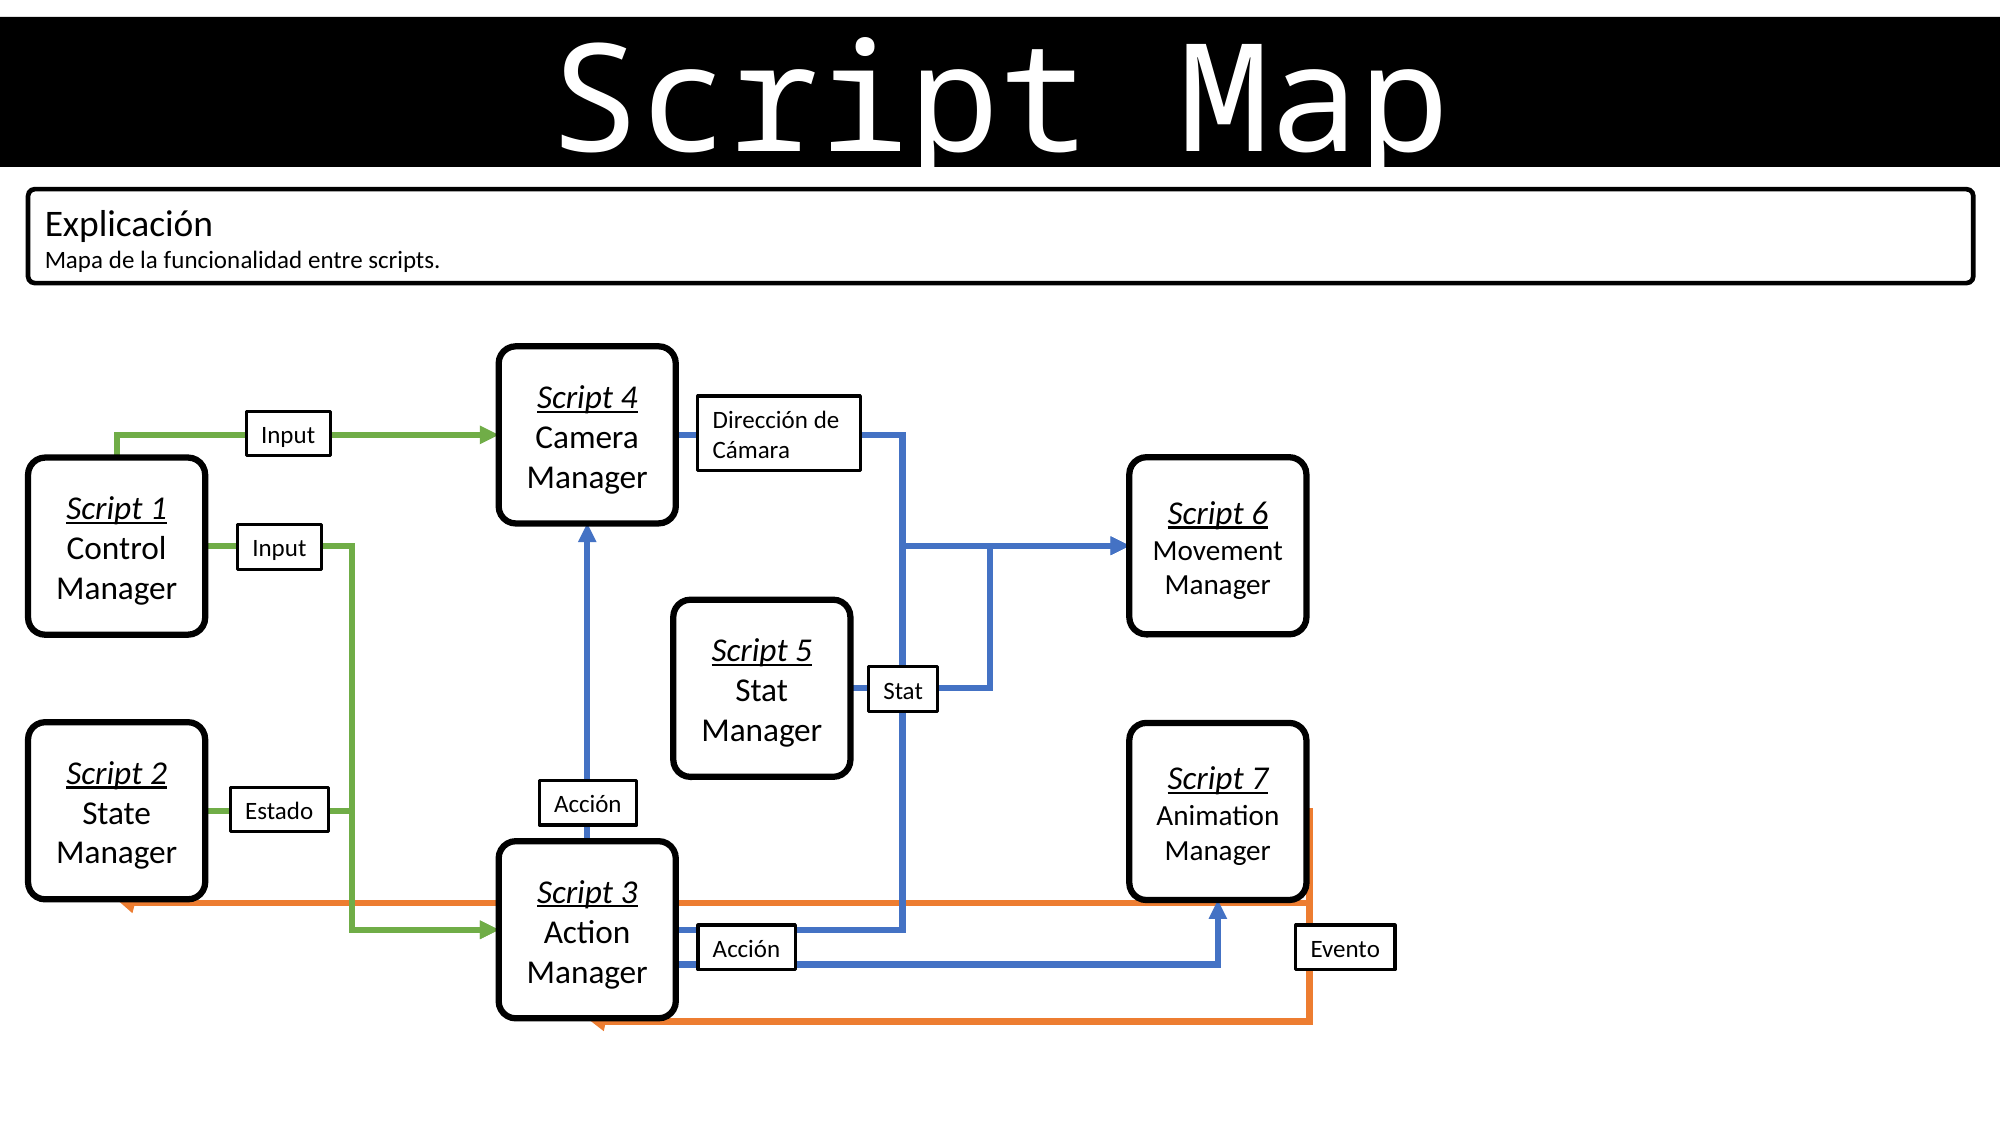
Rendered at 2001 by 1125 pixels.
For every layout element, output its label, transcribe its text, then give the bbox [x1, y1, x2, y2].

text_box Input [246, 411, 296, 456]
text_box Script 7 Animation Manager [1130, 721, 1308, 887]
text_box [850, 545, 1130, 689]
text_box Acción [588, 780, 637, 811]
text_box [116, 811, 205, 900]
text_box Evento [1307, 925, 1396, 970]
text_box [587, 900, 1307, 1019]
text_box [205, 546, 499, 930]
text_box Script 3 Action Manager [497, 900, 662, 1020]
text_box Script 2 State Manager [27, 721, 205, 901]
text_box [675, 546, 1130, 930]
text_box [675, 900, 1218, 965]
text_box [1130, 811, 1307, 900]
text_box Script 1 Control Manager [27, 456, 207, 636]
text_box Acción [539, 780, 587, 811]
text_box Input [237, 524, 296, 546]
text_box Explicación Mapa de la funcionalidad entre scripts. [26, 188, 1975, 285]
text_box Input [319, 411, 331, 456]
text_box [499, 811, 675, 900]
text_box Dirección de Cámara [697, 395, 861, 434]
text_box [296, 255, 319, 638]
text_box Script Map [0, 16, 2000, 168]
text_box Script 6 Movement Manager [1130, 456, 1308, 636]
text_box Script 4 Camera Manager [497, 345, 677, 525]
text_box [675, 434, 1130, 546]
